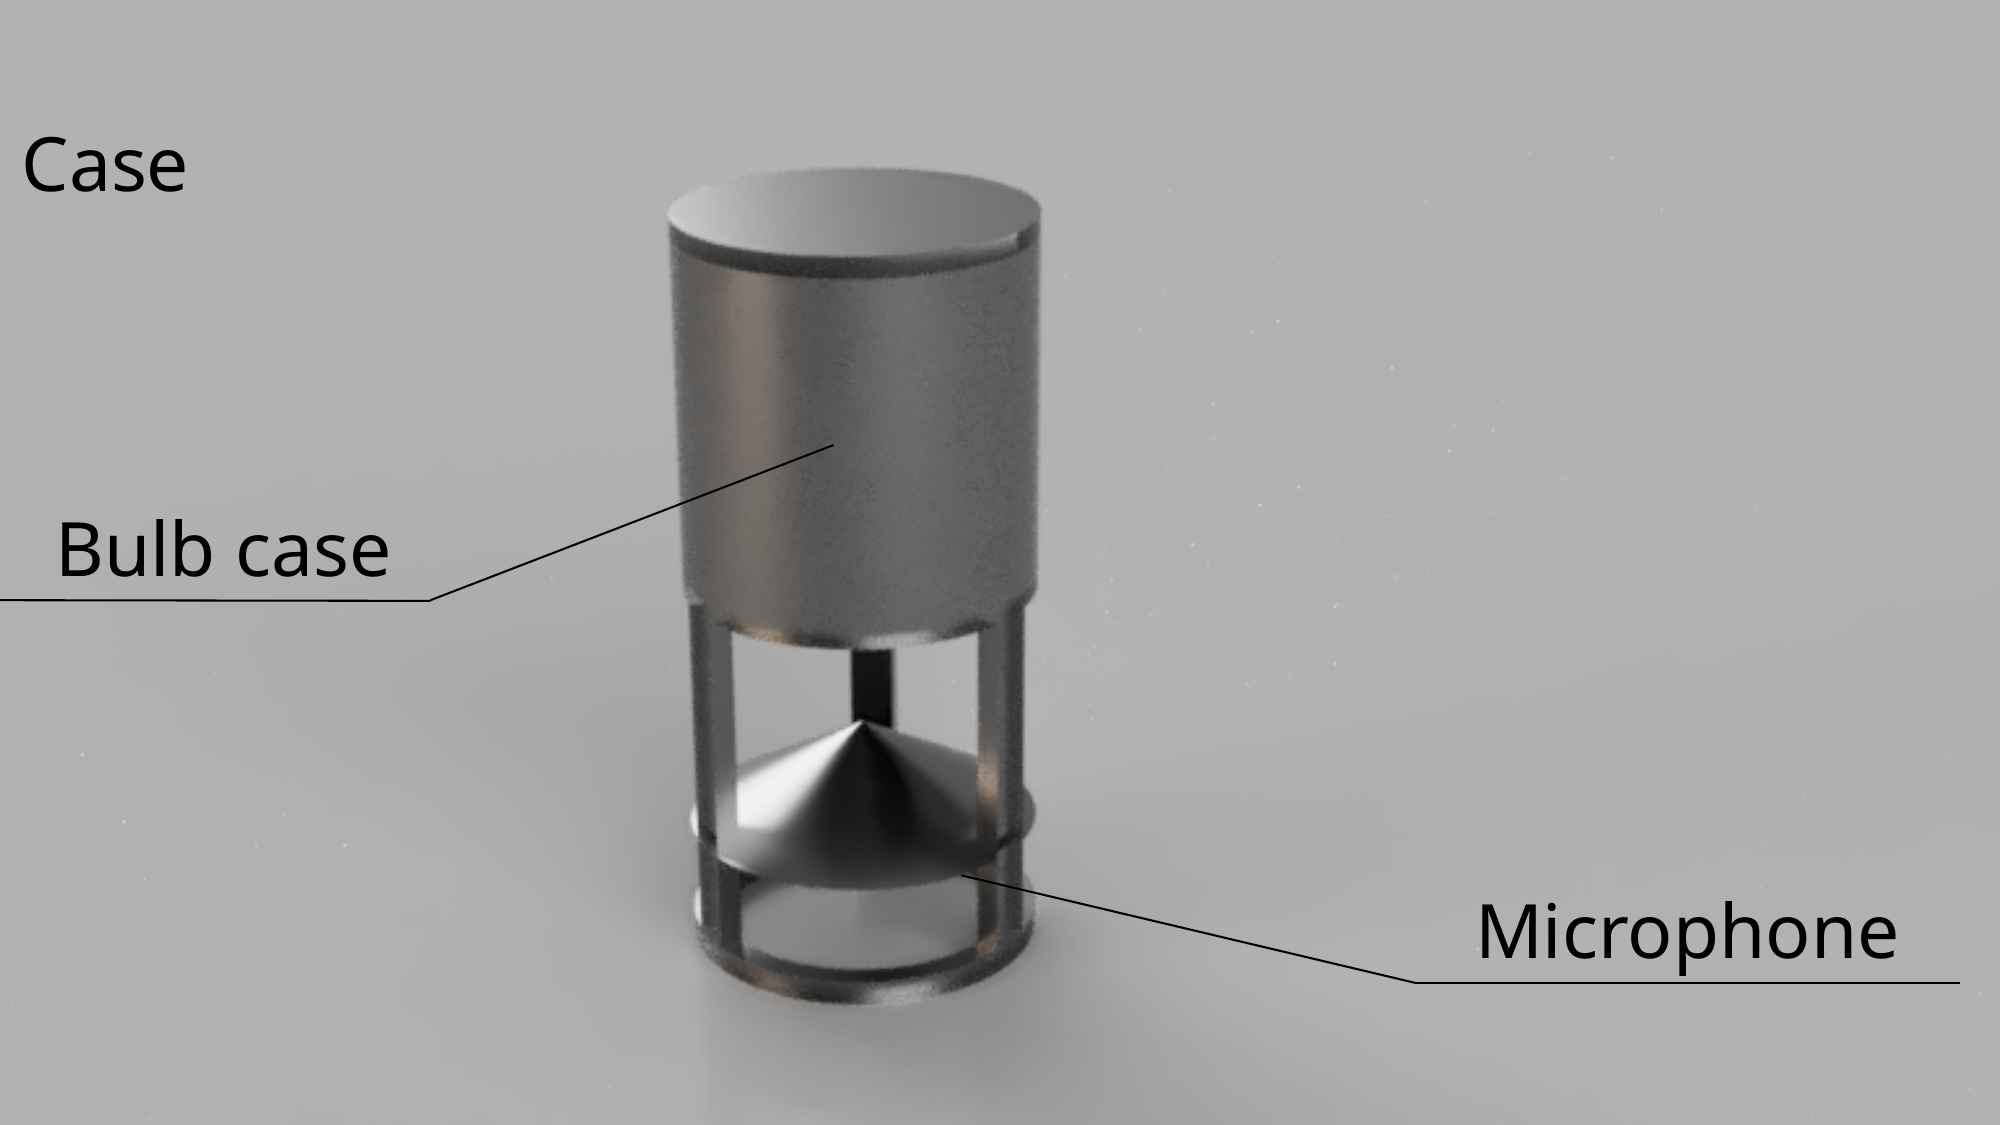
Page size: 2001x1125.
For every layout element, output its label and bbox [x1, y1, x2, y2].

picture [0, 0, 2000, 1125]
text_box [430, 445, 834, 601]
text_box [961, 875, 1416, 983]
